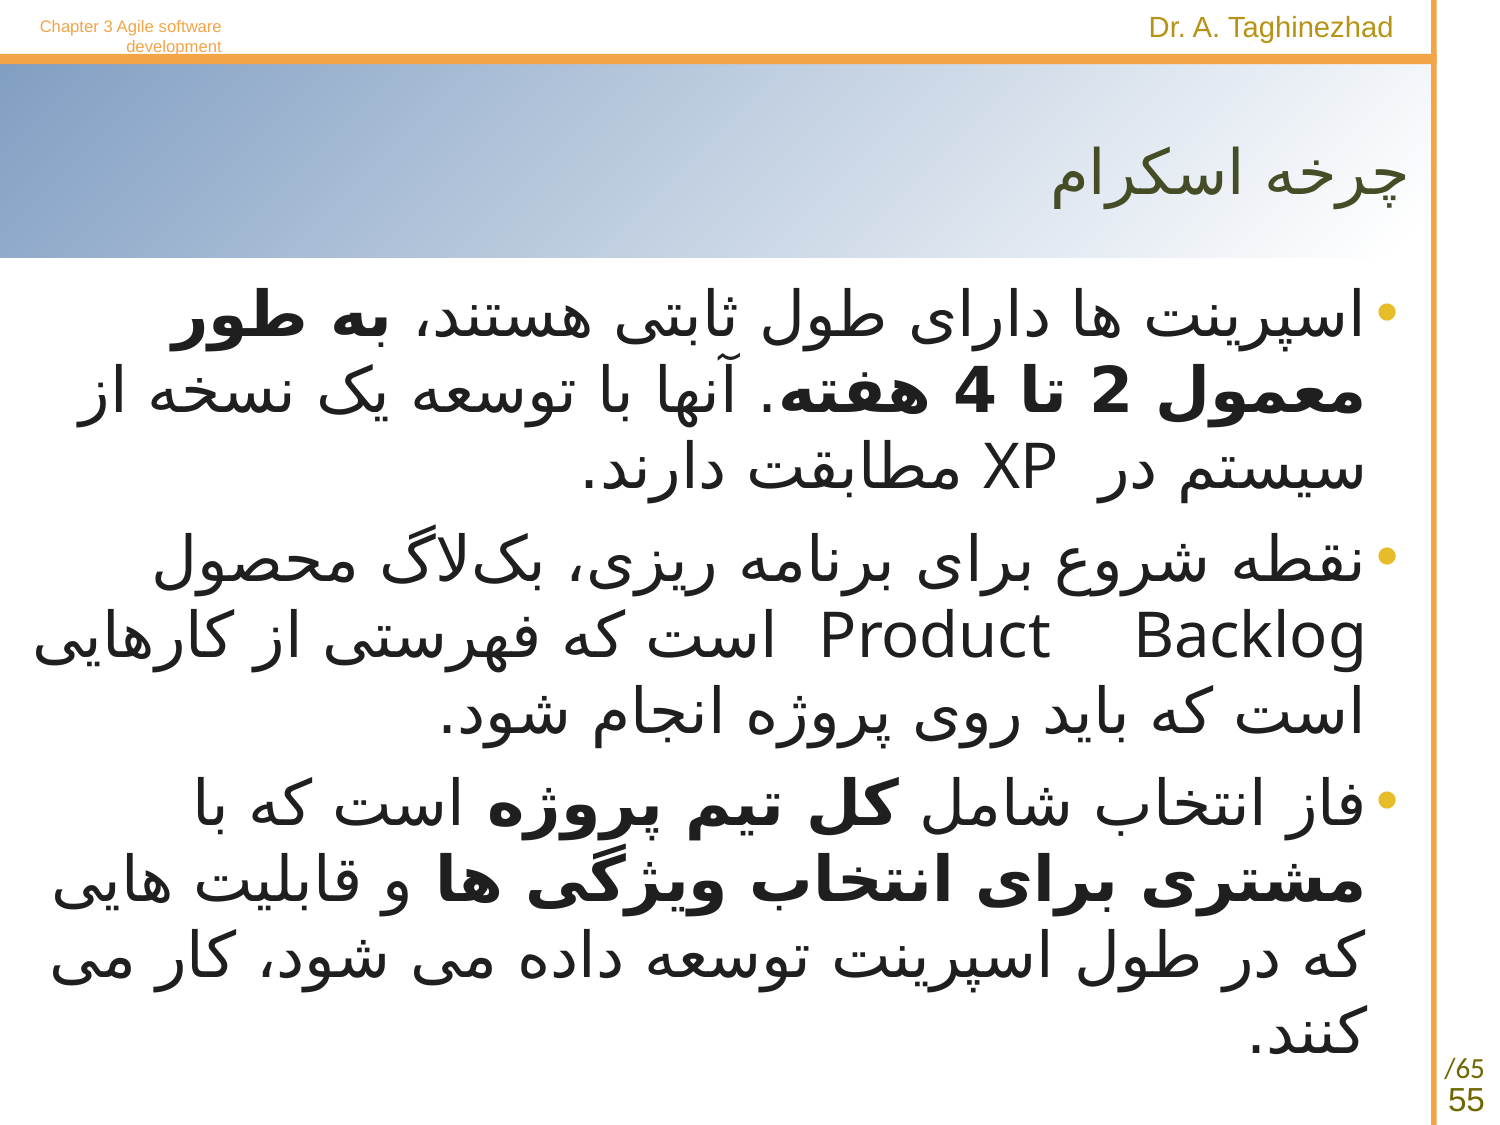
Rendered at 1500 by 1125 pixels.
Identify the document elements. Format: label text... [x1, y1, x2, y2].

title چرخه اسکرام [0, 105, 1425, 234]
slide_number 55 [1413, 1023, 1500, 1125]
list اسپرینت ها دارای طول ثابتی هستند، به طور معمول 2 تا 4 هفته. آنها با توسعه یک نسخه از سیستم در XP مطابقت دارند. نقطه شروع برای برنامه ریزی، بک‌لاگ محصول Product Backlog است که فهرستی از کارهایی است که باید روی پروژه انجام شود. فاز انتخاب شامل کل تیم پروژه است که با مشتری برای انتخاب ویژگی ها و قابلیت هایی که در طول اسپرینت توسعه داده می شود، کار می کنند. [0, 265, 1425, 1079]
footer Chapter 3 Agile software development [0, 8, 237, 84]
